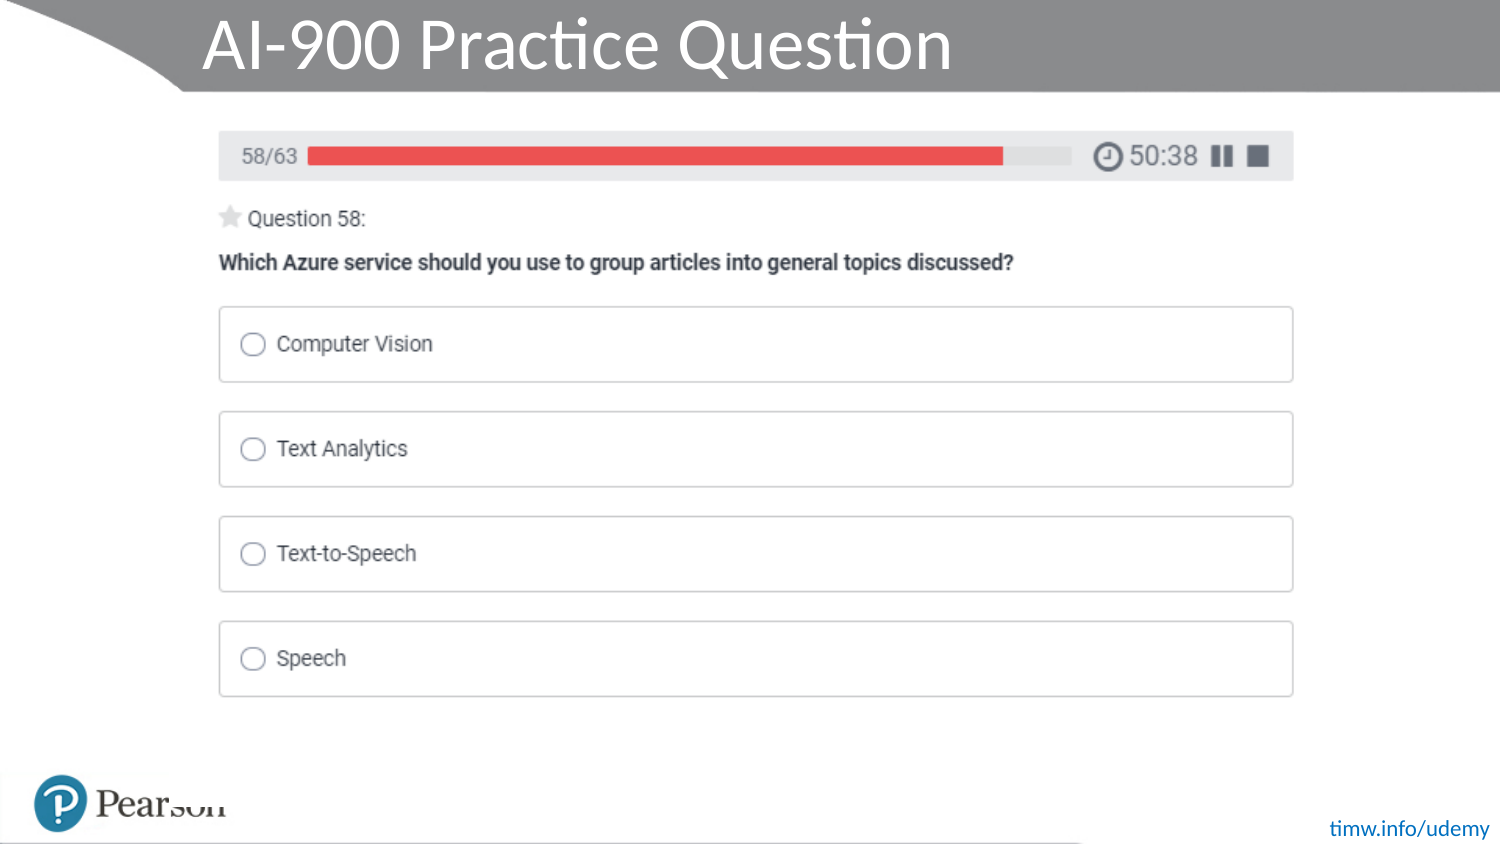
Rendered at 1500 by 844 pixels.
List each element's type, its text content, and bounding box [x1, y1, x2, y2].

picture [0, 0, 1500, 844]
title AI-900 Practice Question [187, 0, 1426, 79]
text_box timw.info/udemy [1314, 806, 1500, 844]
